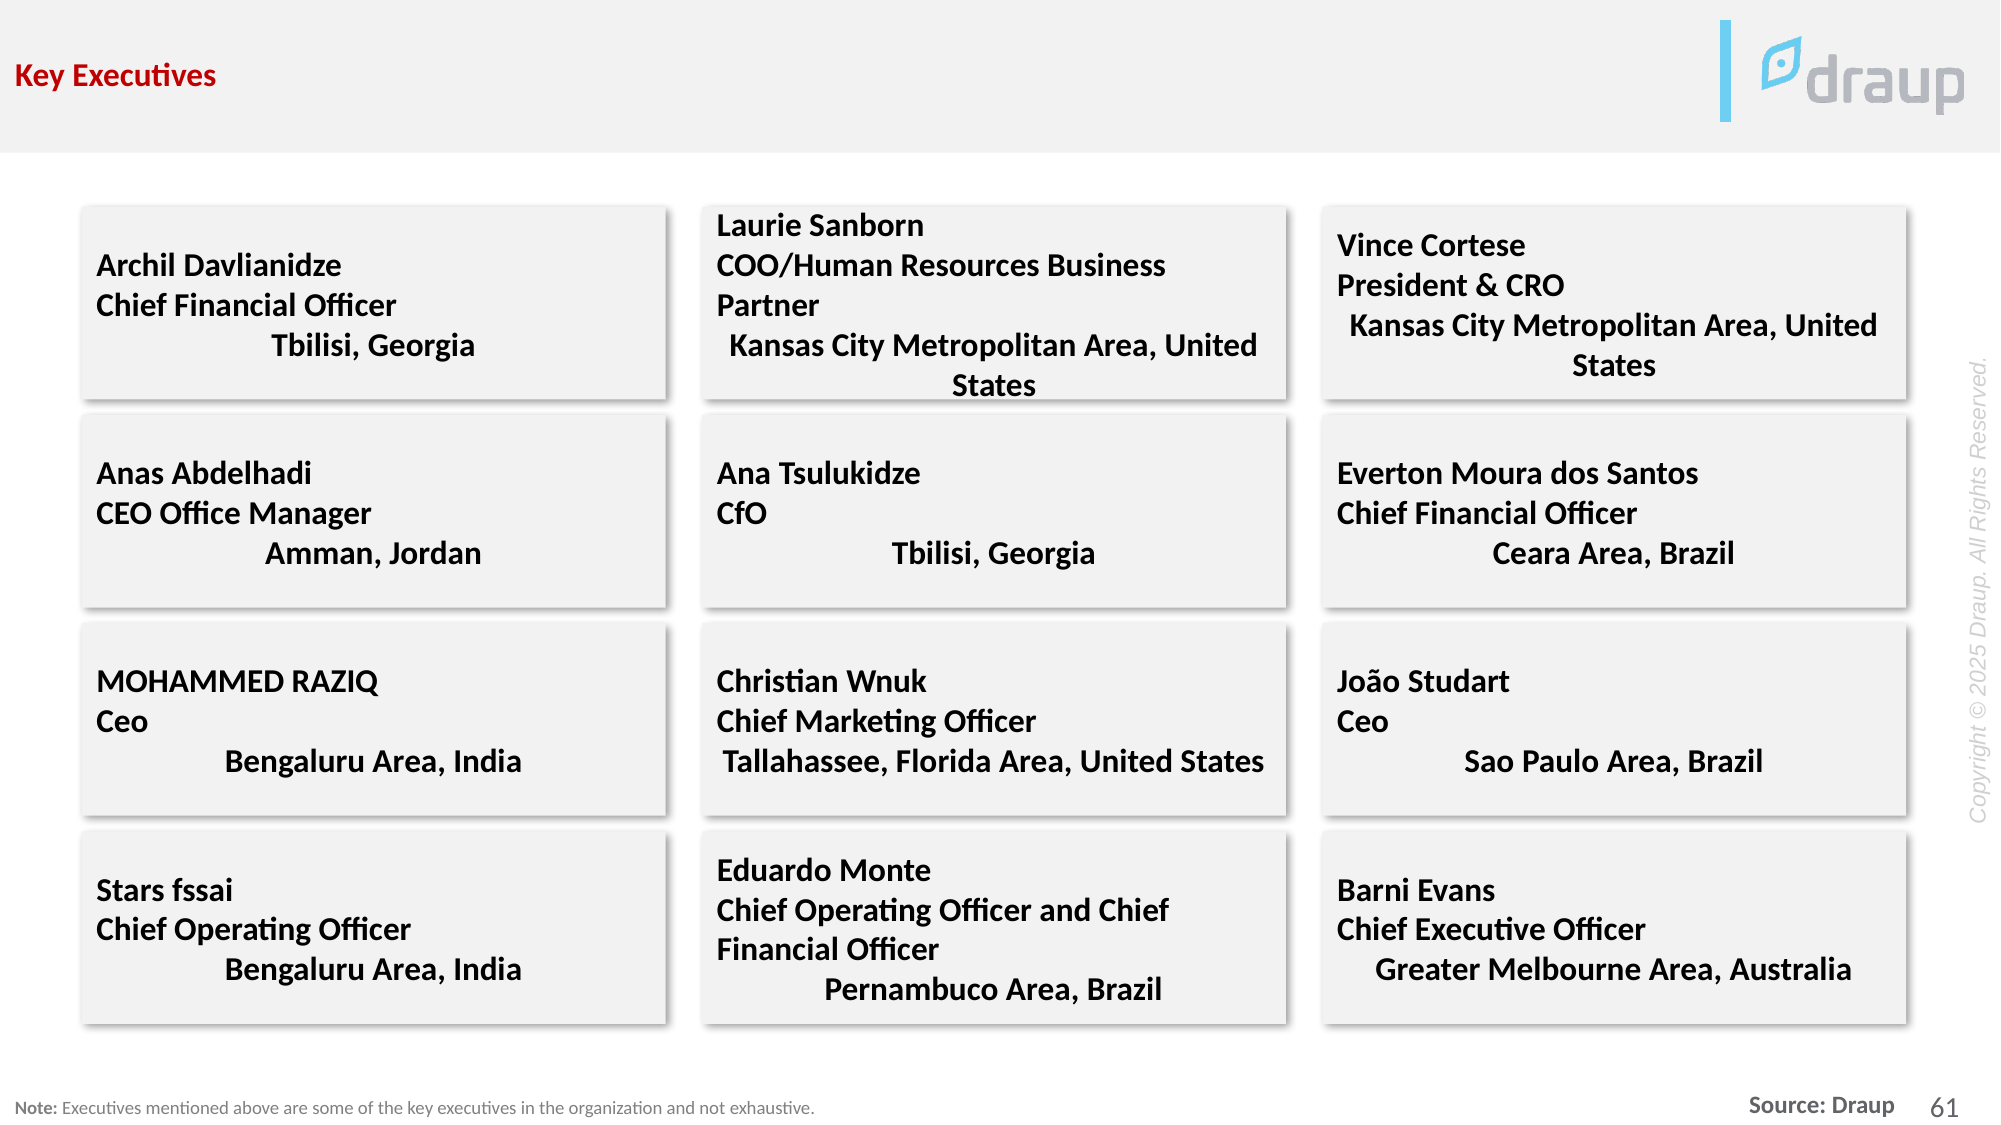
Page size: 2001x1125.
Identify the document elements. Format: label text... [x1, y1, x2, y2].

text_box Laurie Sanborn COO/Human Resources Business Partner Kansas City Metropolitan Area, United States [701, 206, 1287, 400]
text_box Eduardo Monte Chief Operating Officer and Chief Financial Officer Pernambuco Area, Brazil [701, 830, 1287, 1025]
text_box Stars fssai Chief Operating Officer Bengaluru Area, India [81, 830, 667, 1025]
text_box Note: Executives mentioned above are some of the key executives in the organization and not exhaustive. [0, 1088, 1080, 1125]
text_box Anas Abdelhadi CEO Office Manager Amman, Jordan [81, 414, 667, 609]
text_box Key Executives [0, 9, 1645, 143]
text_box Vince Cortese President & CRO Kansas City Metropolitan Area, United States [1321, 206, 1907, 400]
text_box Archil Davlianidze Chief Financial Officer Tbilisi, Georgia [81, 206, 667, 400]
text_box Christian Wnuk Chief Marketing Officer Tallahassee, Florida Area, United States [701, 622, 1287, 817]
text_box João Studart Ceo Sao Paulo Area, Brazil [1321, 622, 1907, 817]
text_box MOHAMMED RAZIQ Ceo Bengaluru Area, India [81, 622, 667, 817]
text_box Ana Tsulukidze CfO Tbilisi, Georgia [701, 414, 1287, 609]
text_box Everton Moura dos Santos Chief Financial Officer Ceara Area, Brazil [1321, 414, 1907, 609]
text_box Barni Evans Chief Executive Officer Greater Melbourne Area, Australia [1321, 830, 1907, 1025]
